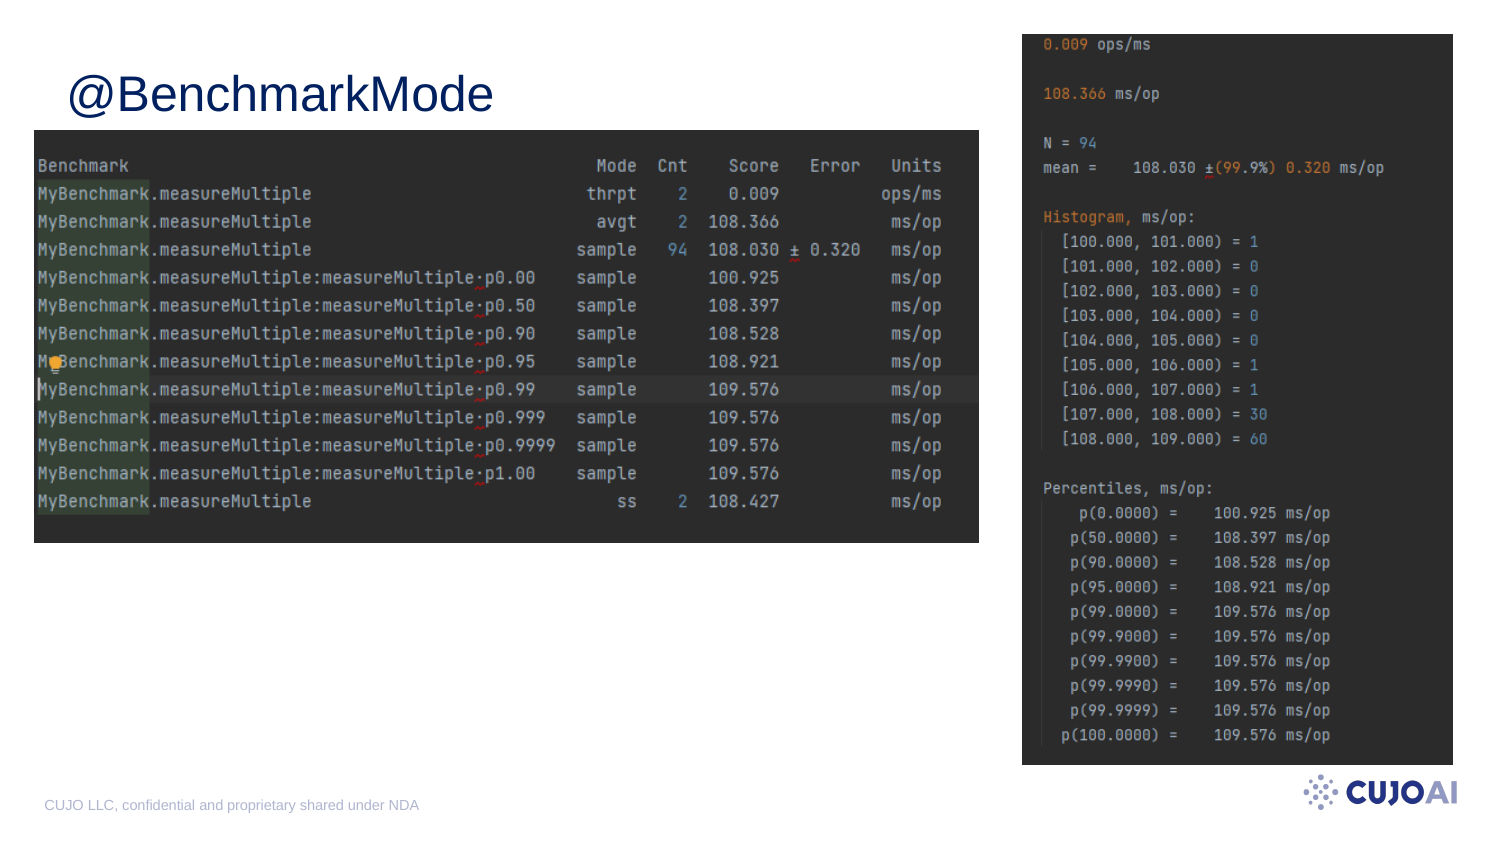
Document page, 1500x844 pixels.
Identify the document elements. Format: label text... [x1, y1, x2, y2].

picture [34, 130, 979, 543]
list [51, 166, 1022, 633]
title @BenchmarkMode [51, 53, 1022, 131]
picture [1022, 34, 1453, 765]
picture [1297, 769, 1463, 815]
